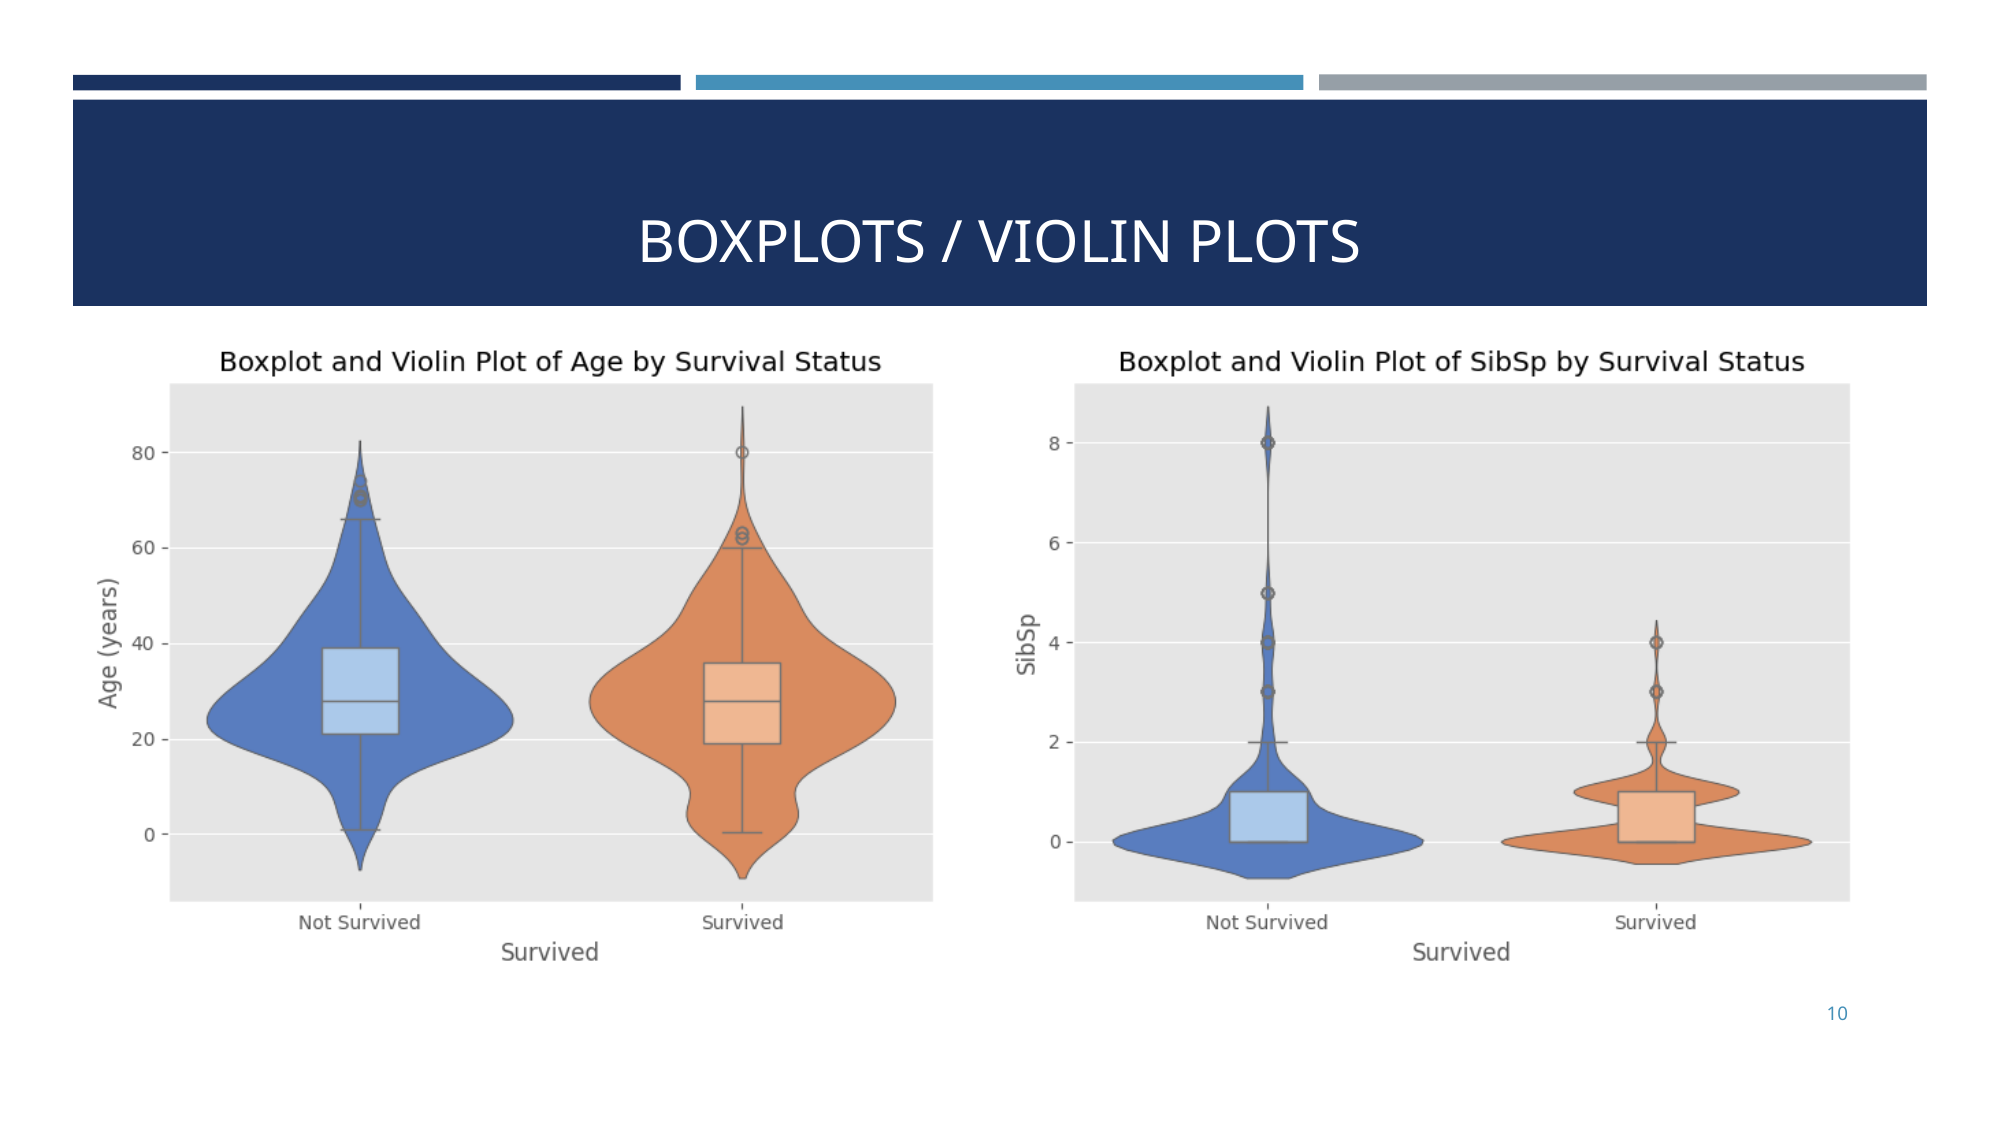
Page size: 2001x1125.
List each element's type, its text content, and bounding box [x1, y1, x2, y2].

picture [85, 336, 948, 980]
picture [1001, 336, 1864, 980]
slide_number ‹#› [1690, 986, 1864, 1045]
title BOXPLOTS / VIOLIN PLOTS [95, 119, 1905, 282]
